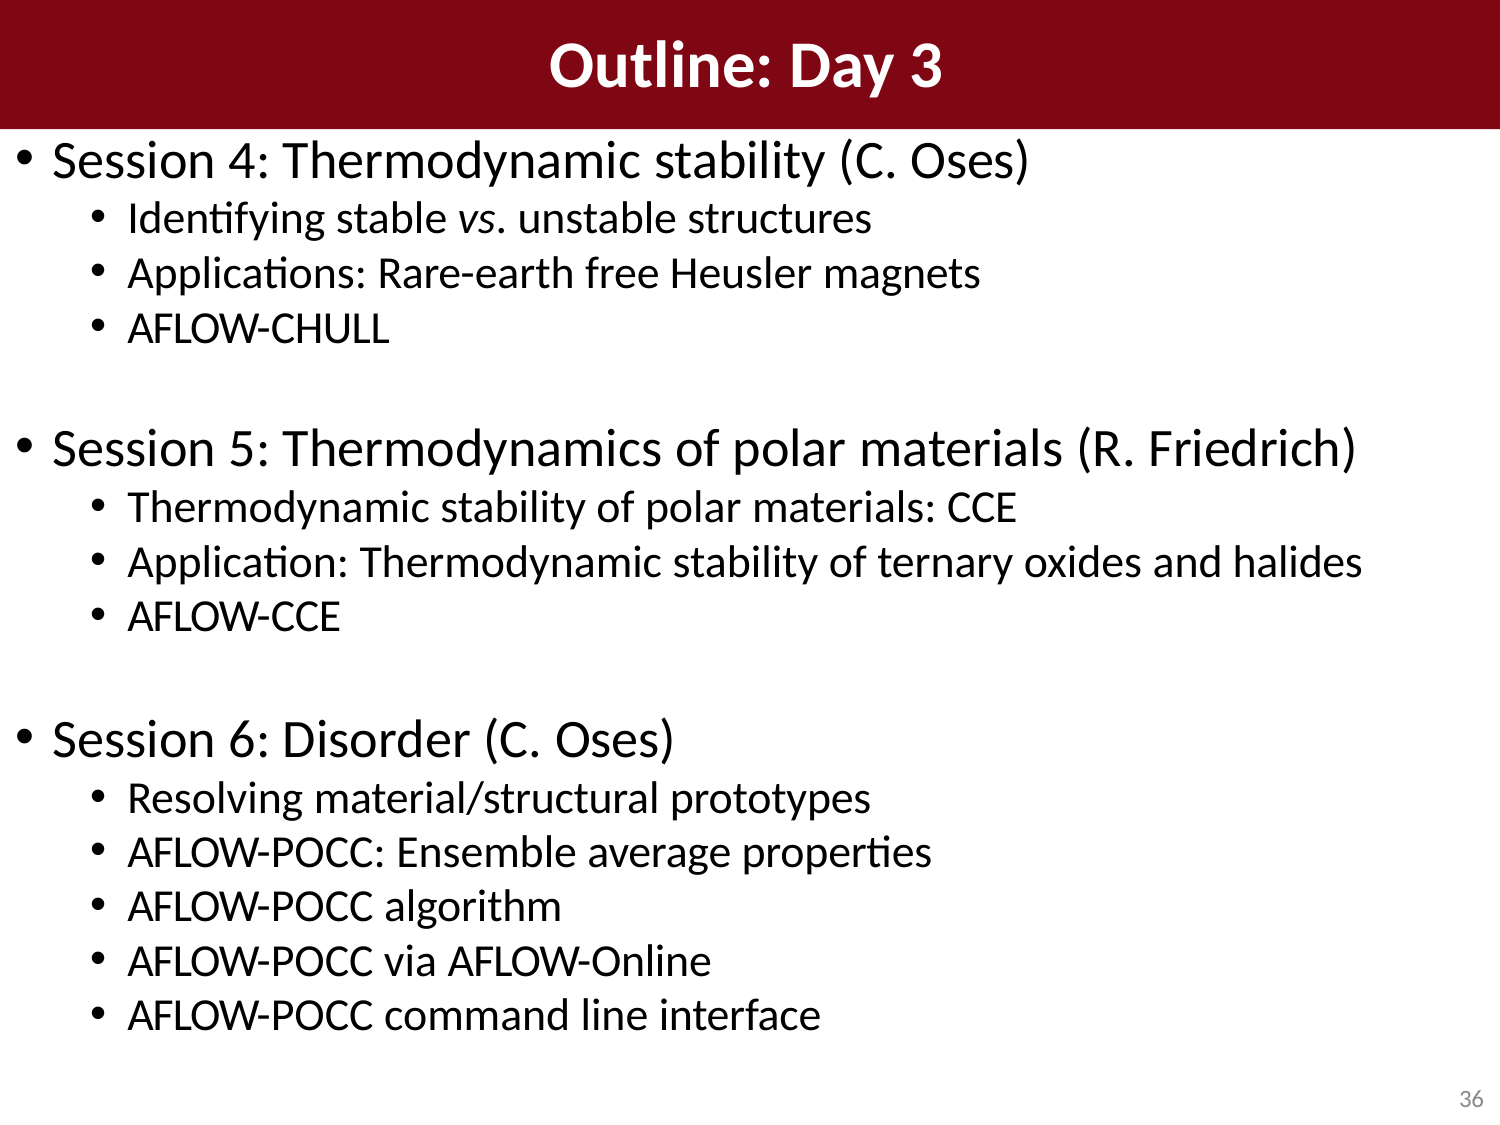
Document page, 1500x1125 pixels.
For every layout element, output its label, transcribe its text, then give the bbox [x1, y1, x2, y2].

slide_number 34 [1452, 1081, 1494, 1125]
text_box [0, 0, 1500, 130]
text_box Session 4: Thermodynamic stability (C. Oses) Identifying stable vs. unstable structures Applications: Rare-earth free Heusler magnets AFLOW-CHULL Session 5: Thermodynamics of polar materials (R. Friedrich) Thermodynamic stability of polar materials: CCE Application: Thermodynamic stability of ternary oxides and halides AFLOW-CCE Session 6: Disorder (C. Oses) Resolving material/structural prototypes AFLOW-POCC: Ensemble average properties AFLOW-POCC algorithm AFLOW-POCC via AFLOW-Online AFLOW-POCC command line interface [12, 122, 1368, 1040]
title Outline: Day 3 [222, 18, 1272, 122]
